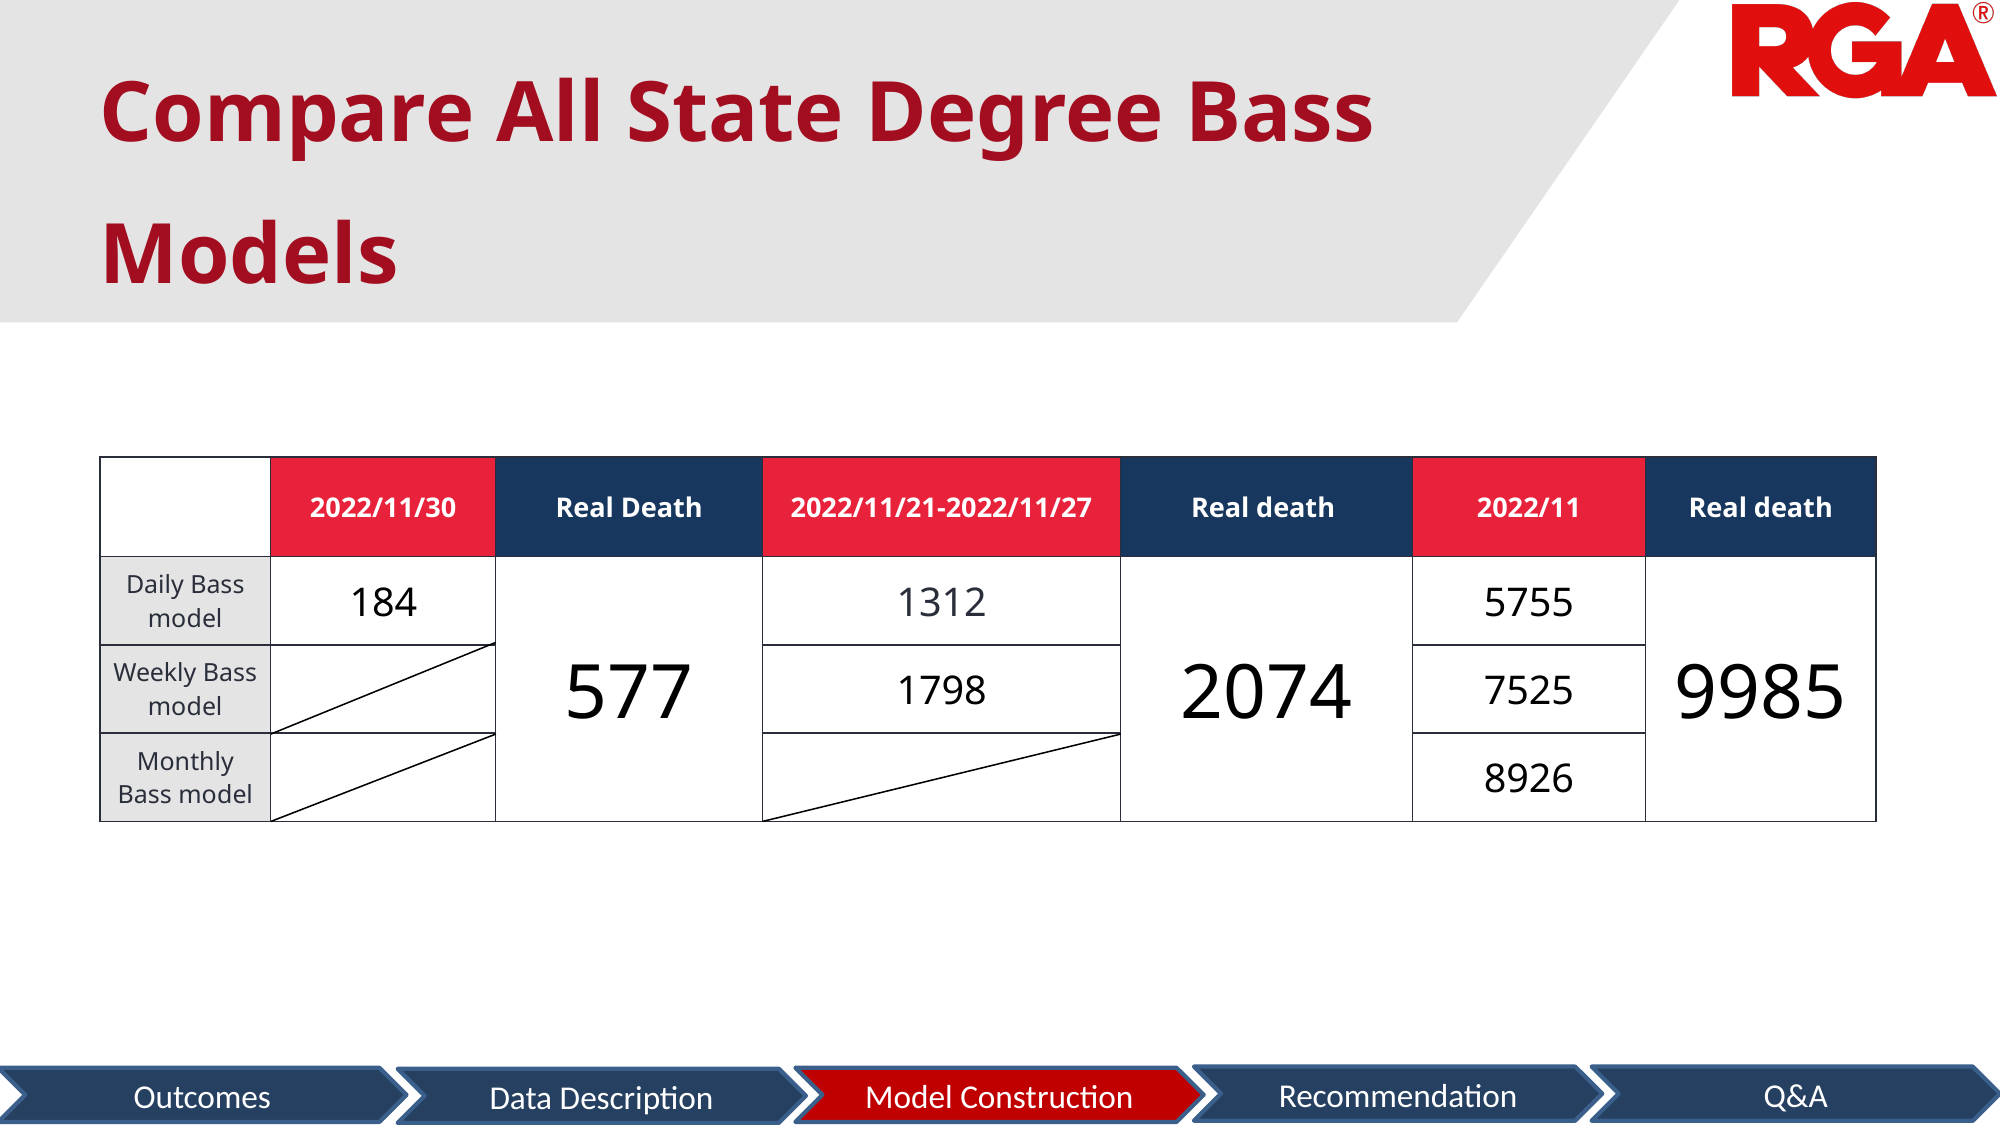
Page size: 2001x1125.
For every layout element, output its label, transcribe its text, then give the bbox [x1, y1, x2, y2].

table_cell 184 [271, 557, 495, 640]
table_cell 577 [496, 557, 762, 821]
table_cell 5755 [1413, 557, 1645, 644]
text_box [270, 642, 496, 733]
table_cell 9985 [1646, 557, 1875, 821]
table_cell Monthly Bass model [101, 734, 265, 821]
text_box Recommendation [1191, 1064, 1605, 1123]
table_cell 2074 [1121, 557, 1412, 821]
table_header Real death [1121, 458, 1412, 556]
table_header Real Death [496, 458, 762, 556]
text_box Q&A [1589, 1064, 2000, 1123]
table_header 2022/11/21-2022/11/27 [763, 458, 1120, 556]
table_header [101, 458, 270, 556]
text_box Data Description [395, 1066, 809, 1125]
table_cell 1312 [763, 557, 1120, 644]
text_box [270, 733, 496, 822]
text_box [762, 733, 1122, 822]
table_cell 1798 [763, 646, 1120, 732]
table_cell Daily Bass model [101, 557, 270, 644]
table_cell 8926 [1413, 734, 1645, 821]
table_header 2022/11/30 [271, 458, 495, 556]
table_cell Weekly Bass model [101, 646, 265, 732]
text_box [0, 0, 1709, 323]
table_header Real death [1646, 458, 1875, 556]
picture [1728, 0, 2000, 101]
table_cell 7525 [1413, 646, 1645, 732]
text_box Model Construction [793, 1065, 1206, 1125]
text_box Outcomes [0, 1065, 409, 1125]
table_header 2022/11 [1413, 458, 1645, 556]
